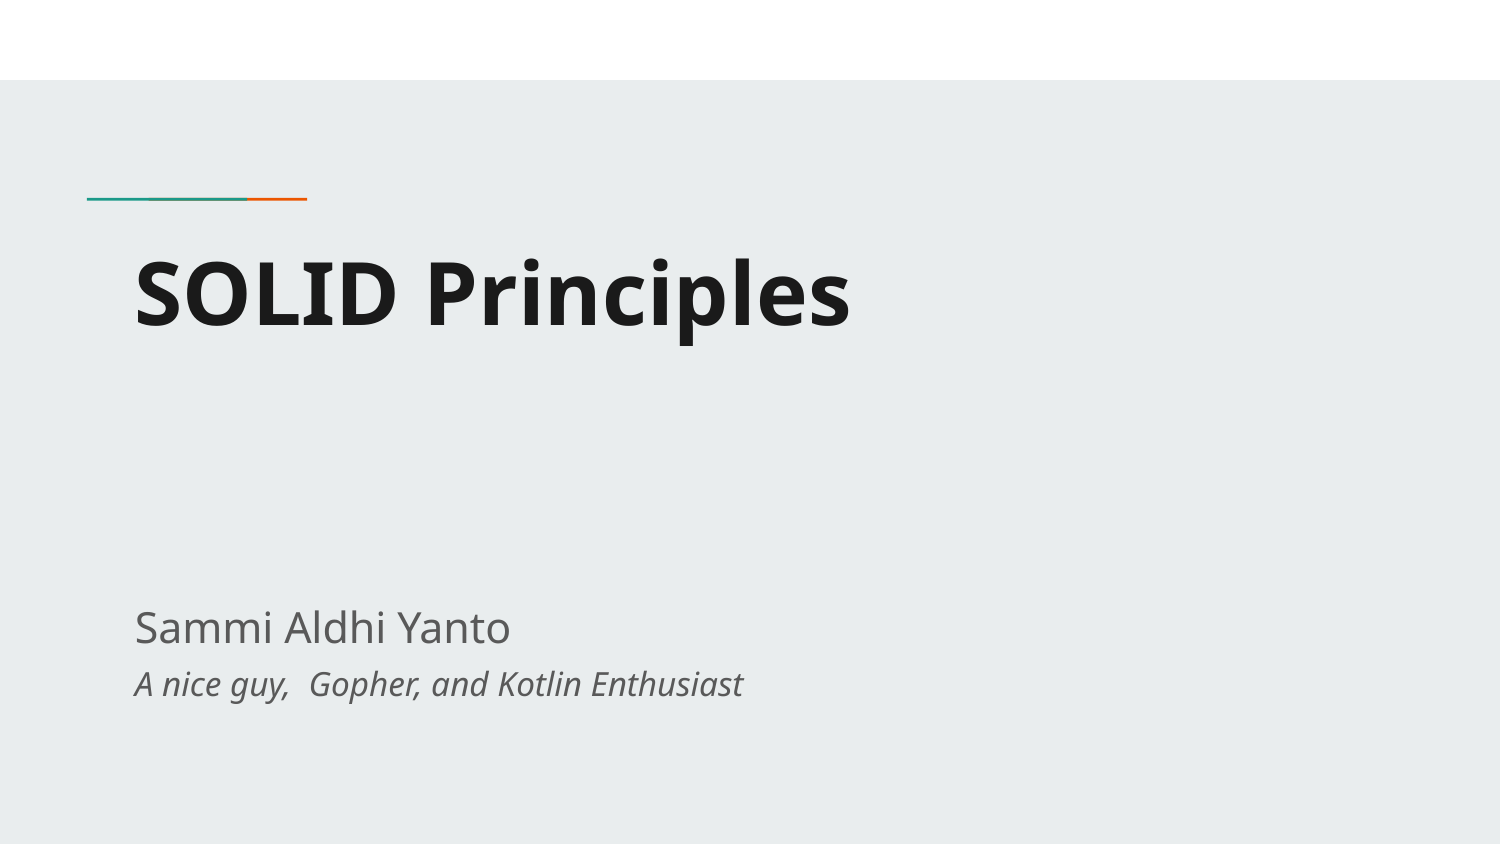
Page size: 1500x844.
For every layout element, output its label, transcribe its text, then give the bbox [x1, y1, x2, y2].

title SOLID Principles [119, 216, 1381, 490]
subtitle Sammi Aldhi Yanto [119, 582, 1381, 645]
subtitle A nice guy, Gopher, and Kotlin Enthusiast [119, 645, 1381, 735]
